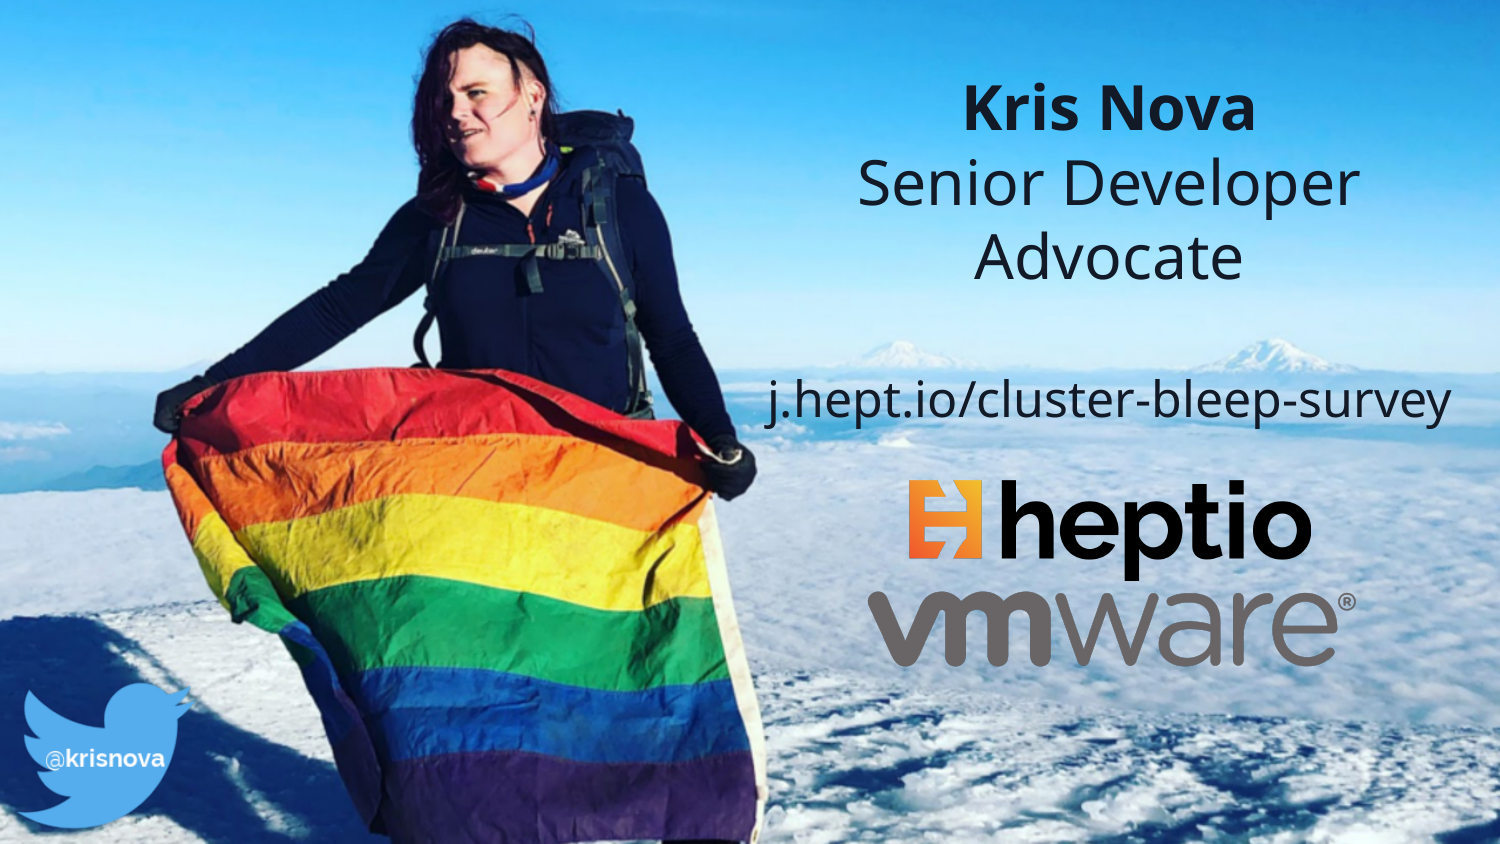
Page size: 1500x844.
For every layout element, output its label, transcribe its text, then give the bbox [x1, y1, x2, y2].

picture [0, 0, 1500, 844]
title Kris Nova Senior Developer Advocate j.hept.io/cluster-bleep-survey [737, 52, 1483, 320]
